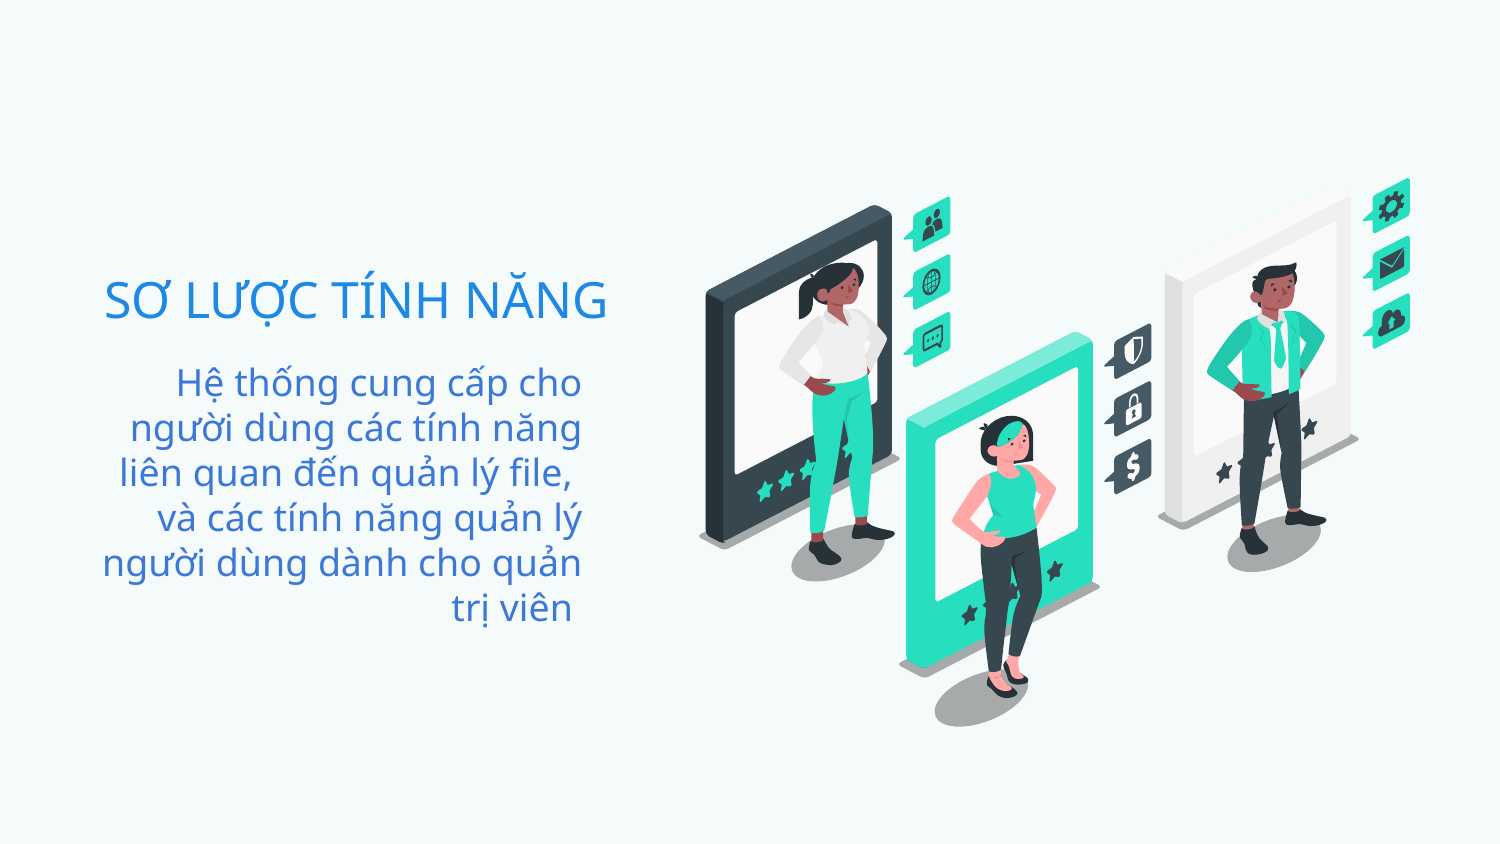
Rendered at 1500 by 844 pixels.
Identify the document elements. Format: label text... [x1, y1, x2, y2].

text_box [698, 177, 1411, 739]
subtitle Hệ thống cung cấp cho người dùng các tính năng liên quan đến quản lý file, và các tính năng quản lý người dùng dành cho quản trị viên [66, 343, 598, 715]
title SƠ LƯỢC TÍNH NĂNG [0, 243, 625, 344]
